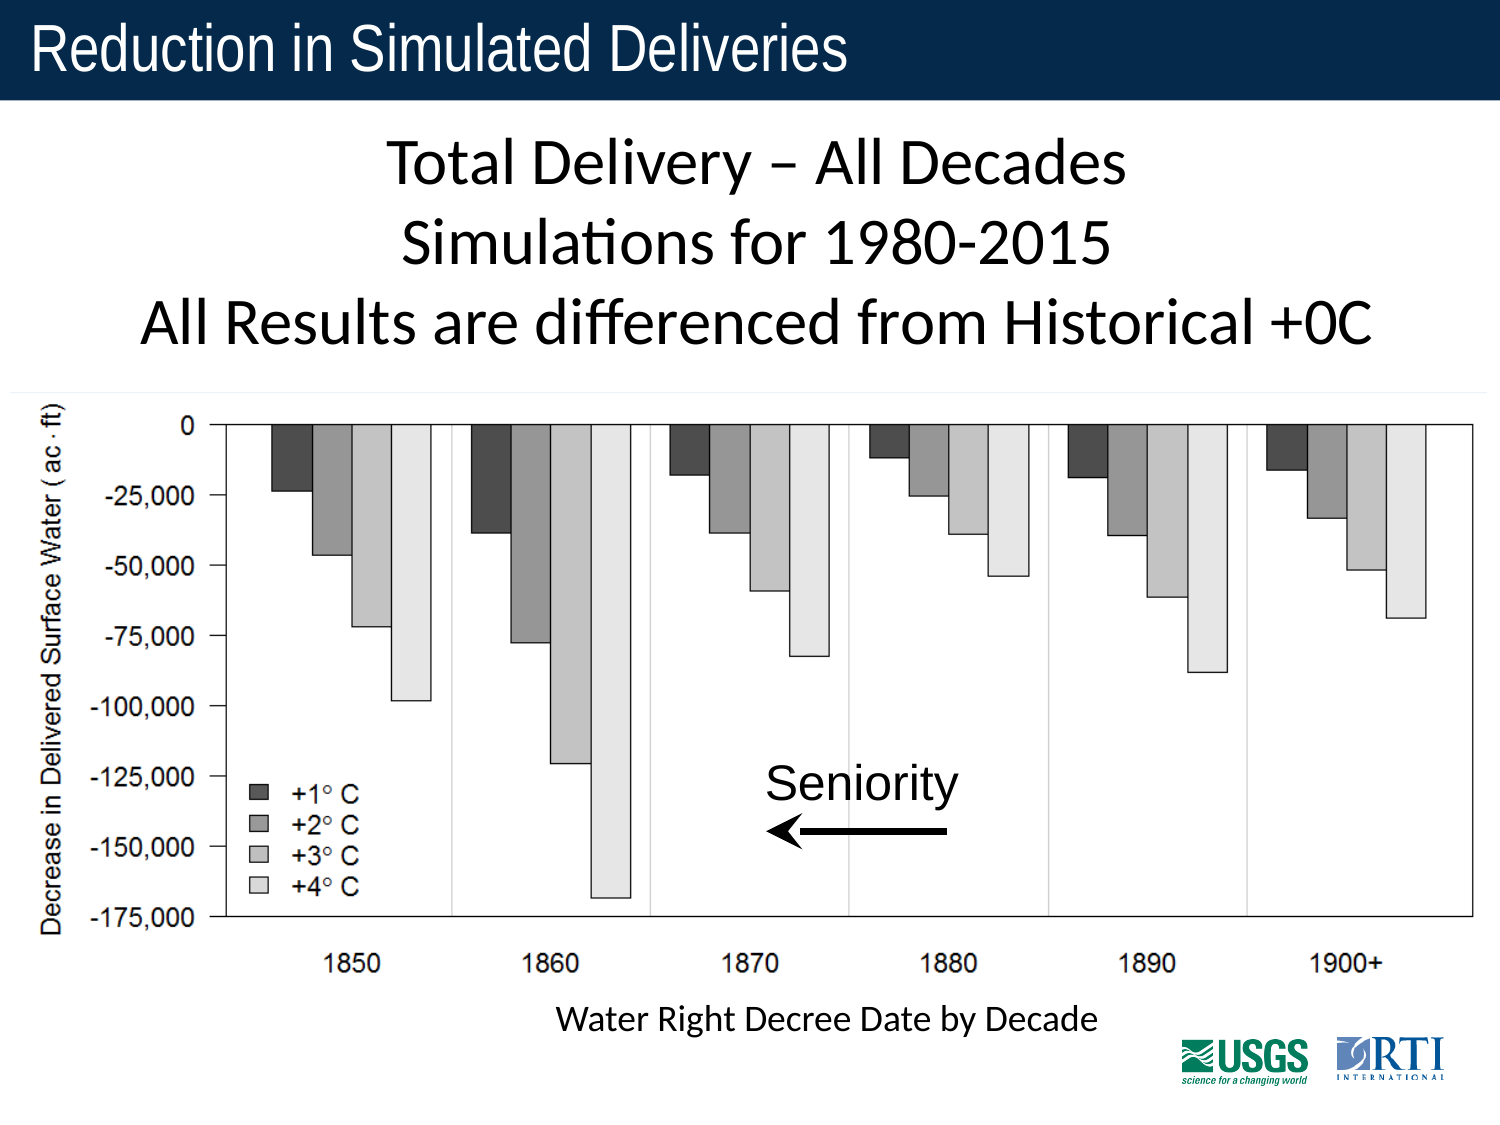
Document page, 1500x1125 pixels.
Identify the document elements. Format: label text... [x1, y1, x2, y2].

title Reduction in Simulated Deliveries [0, 0, 1500, 101]
picture [9, 392, 1487, 1007]
picture [1182, 1039, 1308, 1086]
picture [1337, 1037, 1444, 1080]
text_box Total Delivery – All Decades Simulations for 1980-2015 All Results are differenced from Historical +0C [35, 112, 1480, 390]
text_box Water Right Decree Date by Decade [544, 1015, 1130, 1078]
